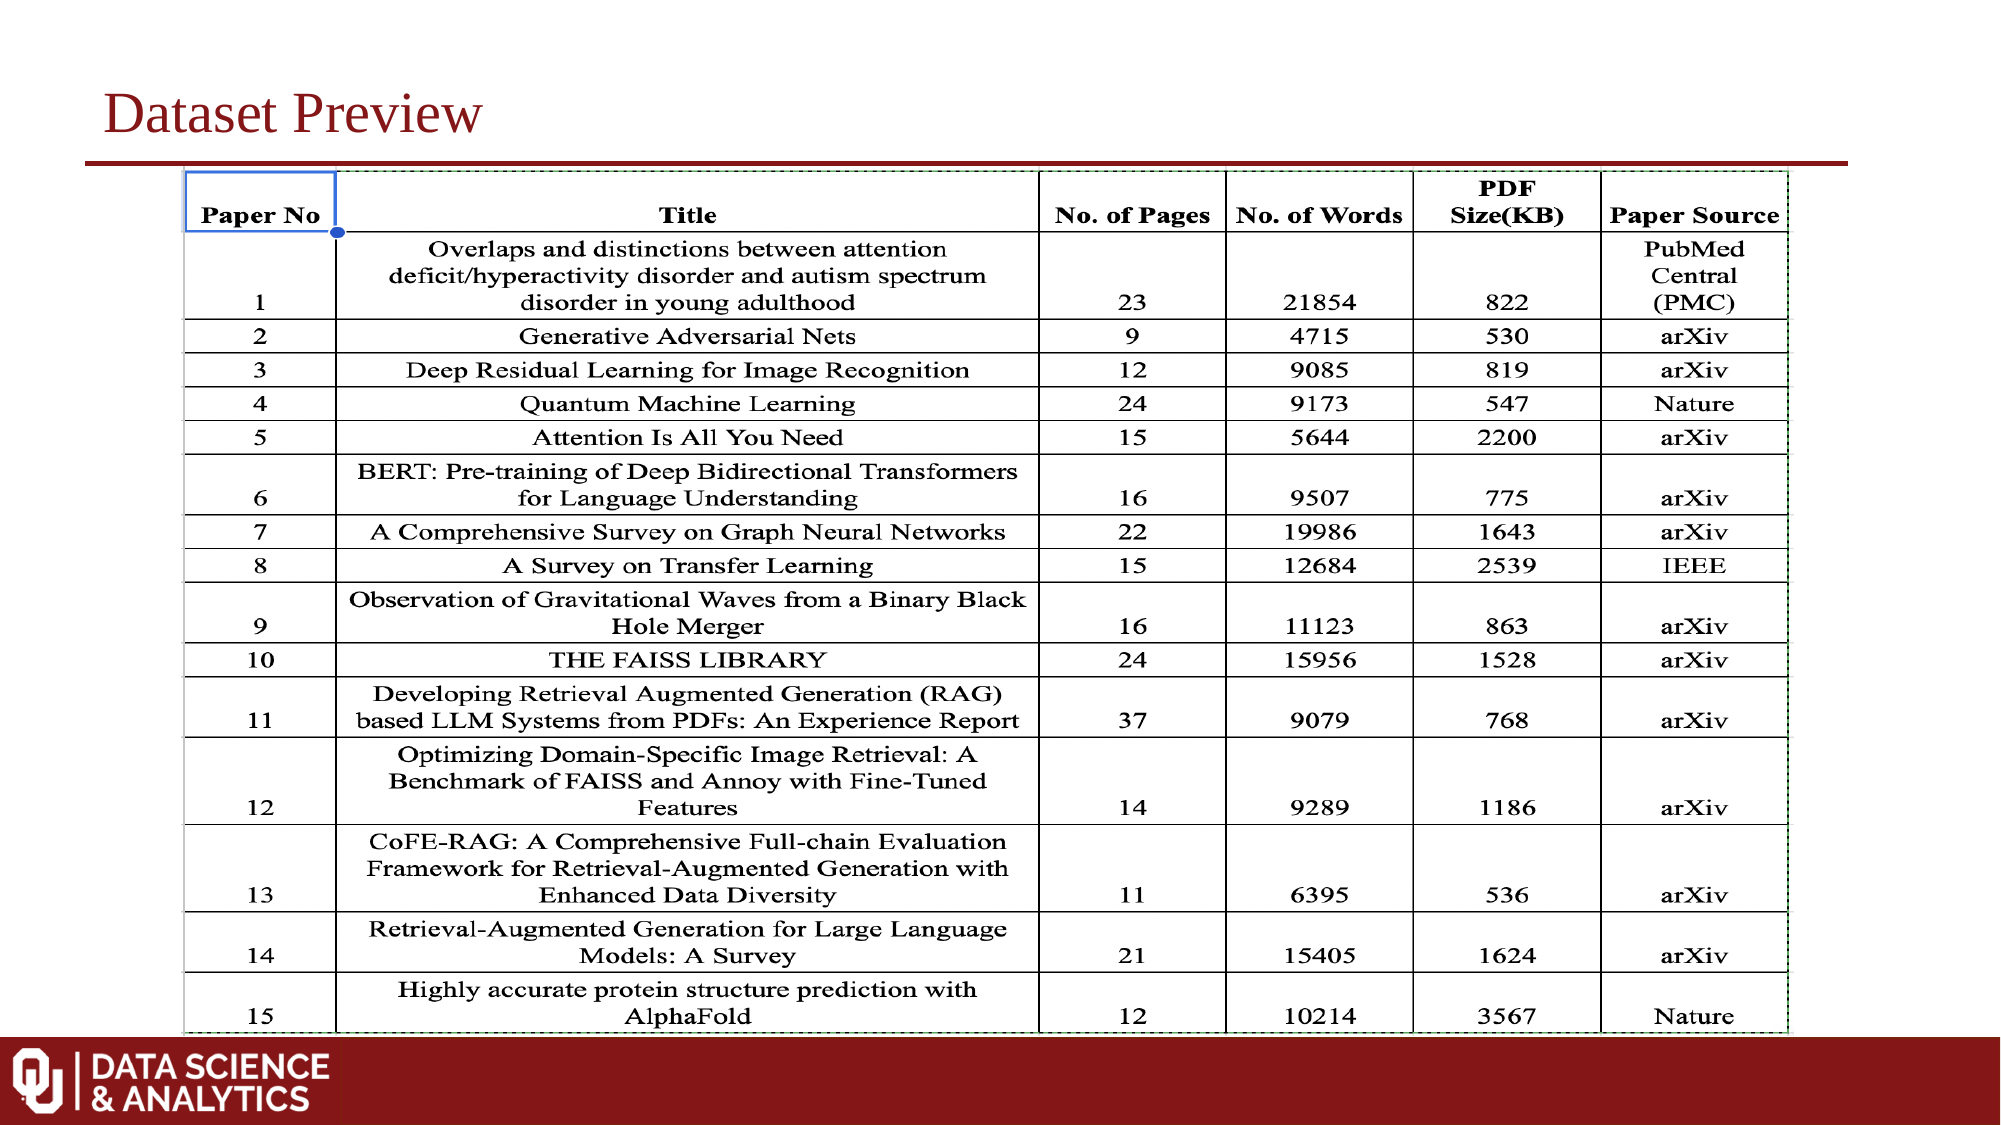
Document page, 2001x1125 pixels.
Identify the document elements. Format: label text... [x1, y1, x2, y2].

picture [0, 1037, 341, 1125]
picture [181, 165, 1794, 1036]
list Dataset Preview [88, 60, 1845, 167]
